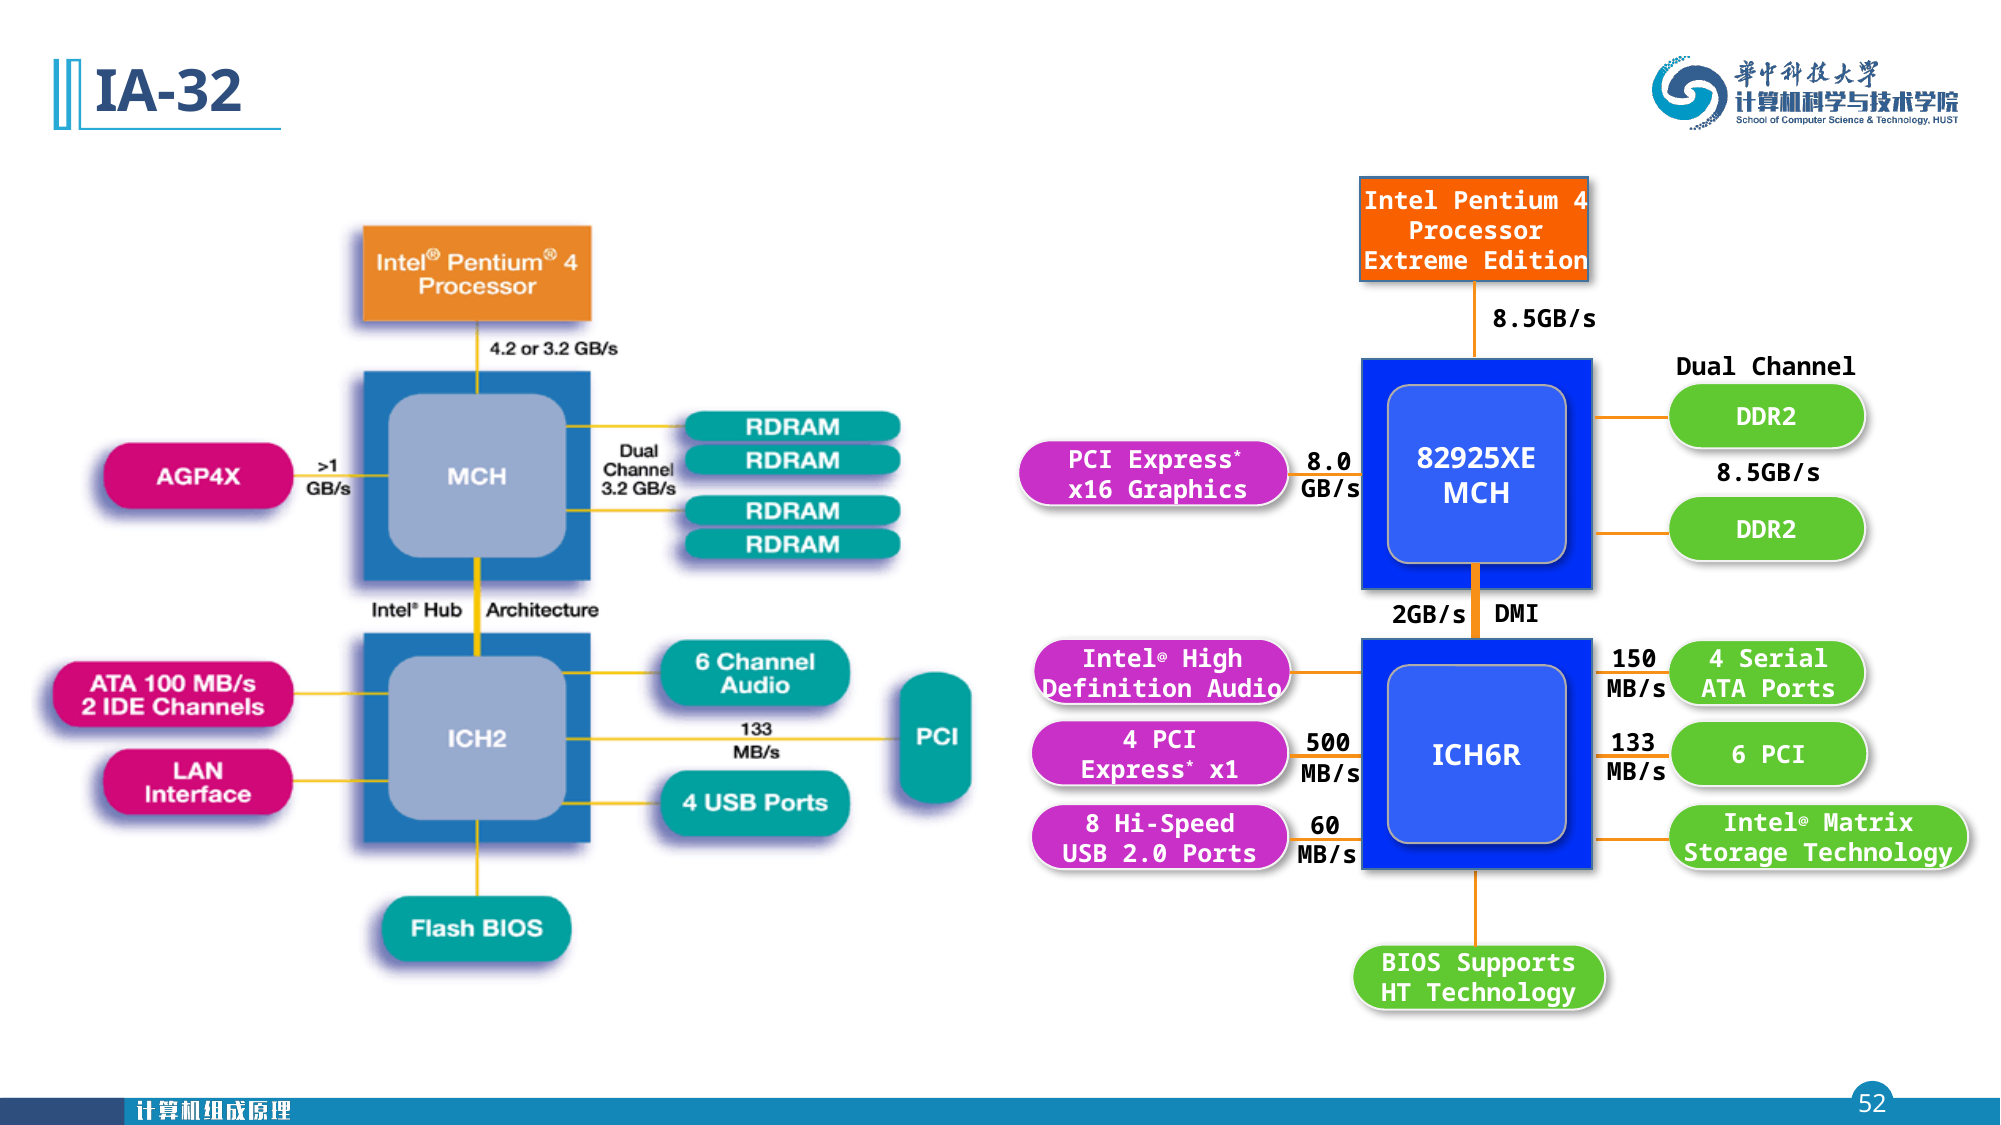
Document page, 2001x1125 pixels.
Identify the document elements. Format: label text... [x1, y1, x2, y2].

title IA-32 [80, 42, 1805, 144]
picture [31, 218, 980, 985]
picture [1805, 56, 1958, 130]
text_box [1018, 176, 1969, 1015]
